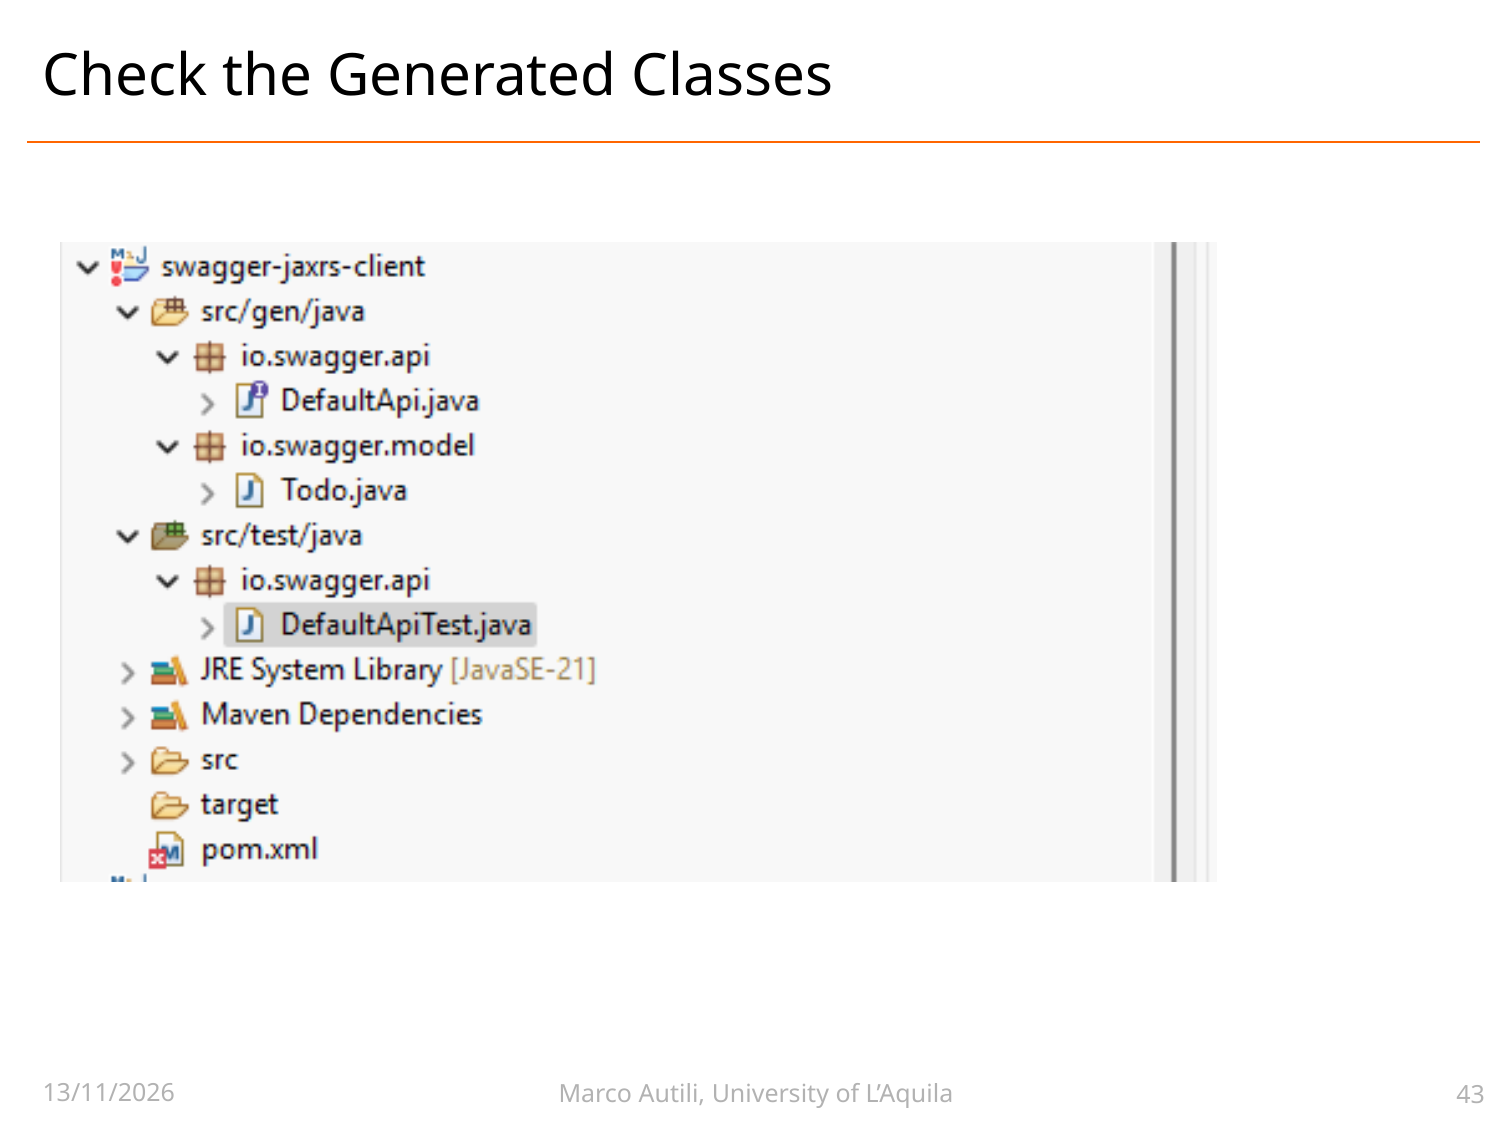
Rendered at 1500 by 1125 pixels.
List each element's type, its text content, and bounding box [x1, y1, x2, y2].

title Check the Generated Classes [27, 14, 1480, 138]
slide_number 43 [1162, 1065, 1500, 1125]
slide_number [27, 1064, 365, 1124]
footer Marco Autili, University of L’Aquila [419, 1062, 1094, 1123]
picture [59, 242, 1217, 882]
